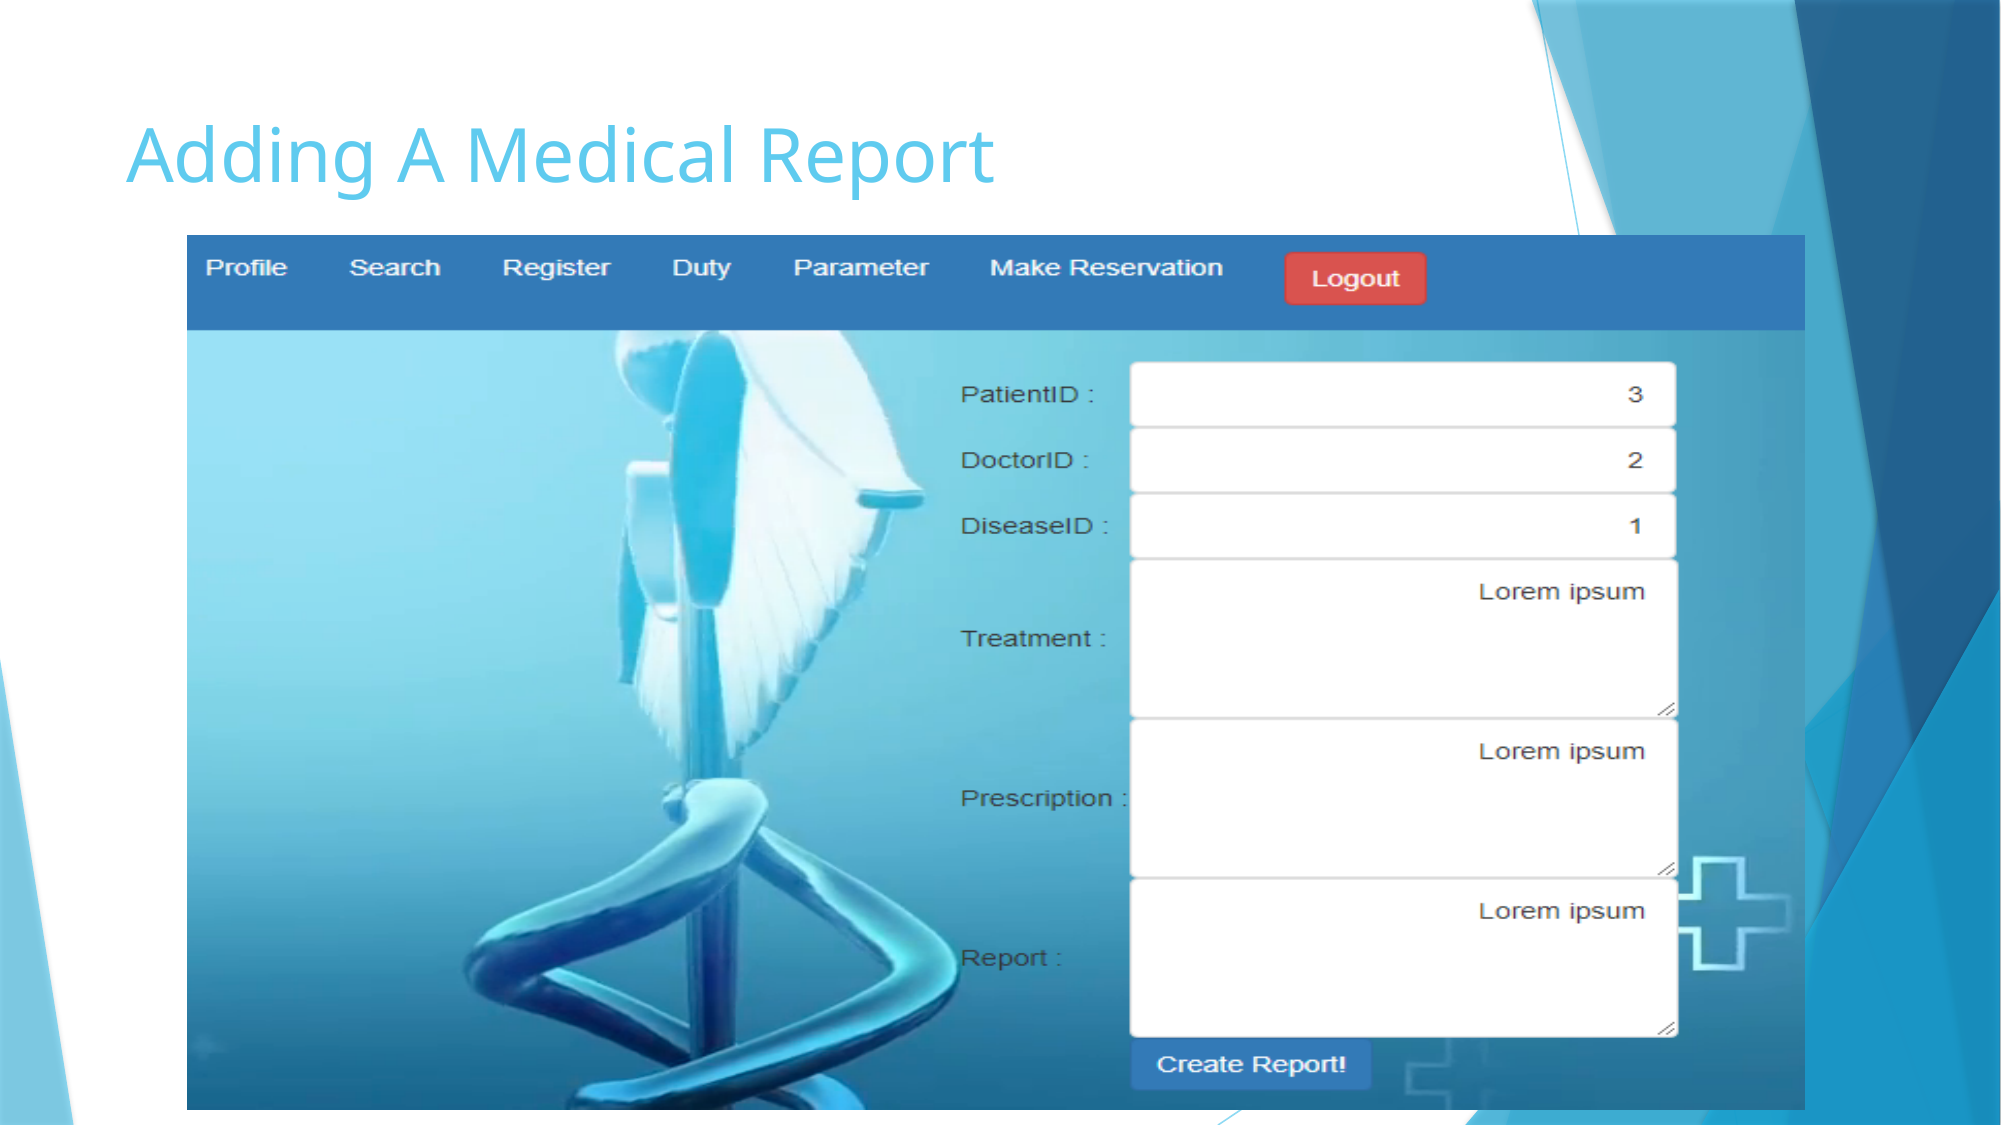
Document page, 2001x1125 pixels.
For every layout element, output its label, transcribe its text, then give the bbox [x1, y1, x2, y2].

title Adding A Medical Report [111, 99, 1522, 317]
picture [186, 235, 1805, 1110]
